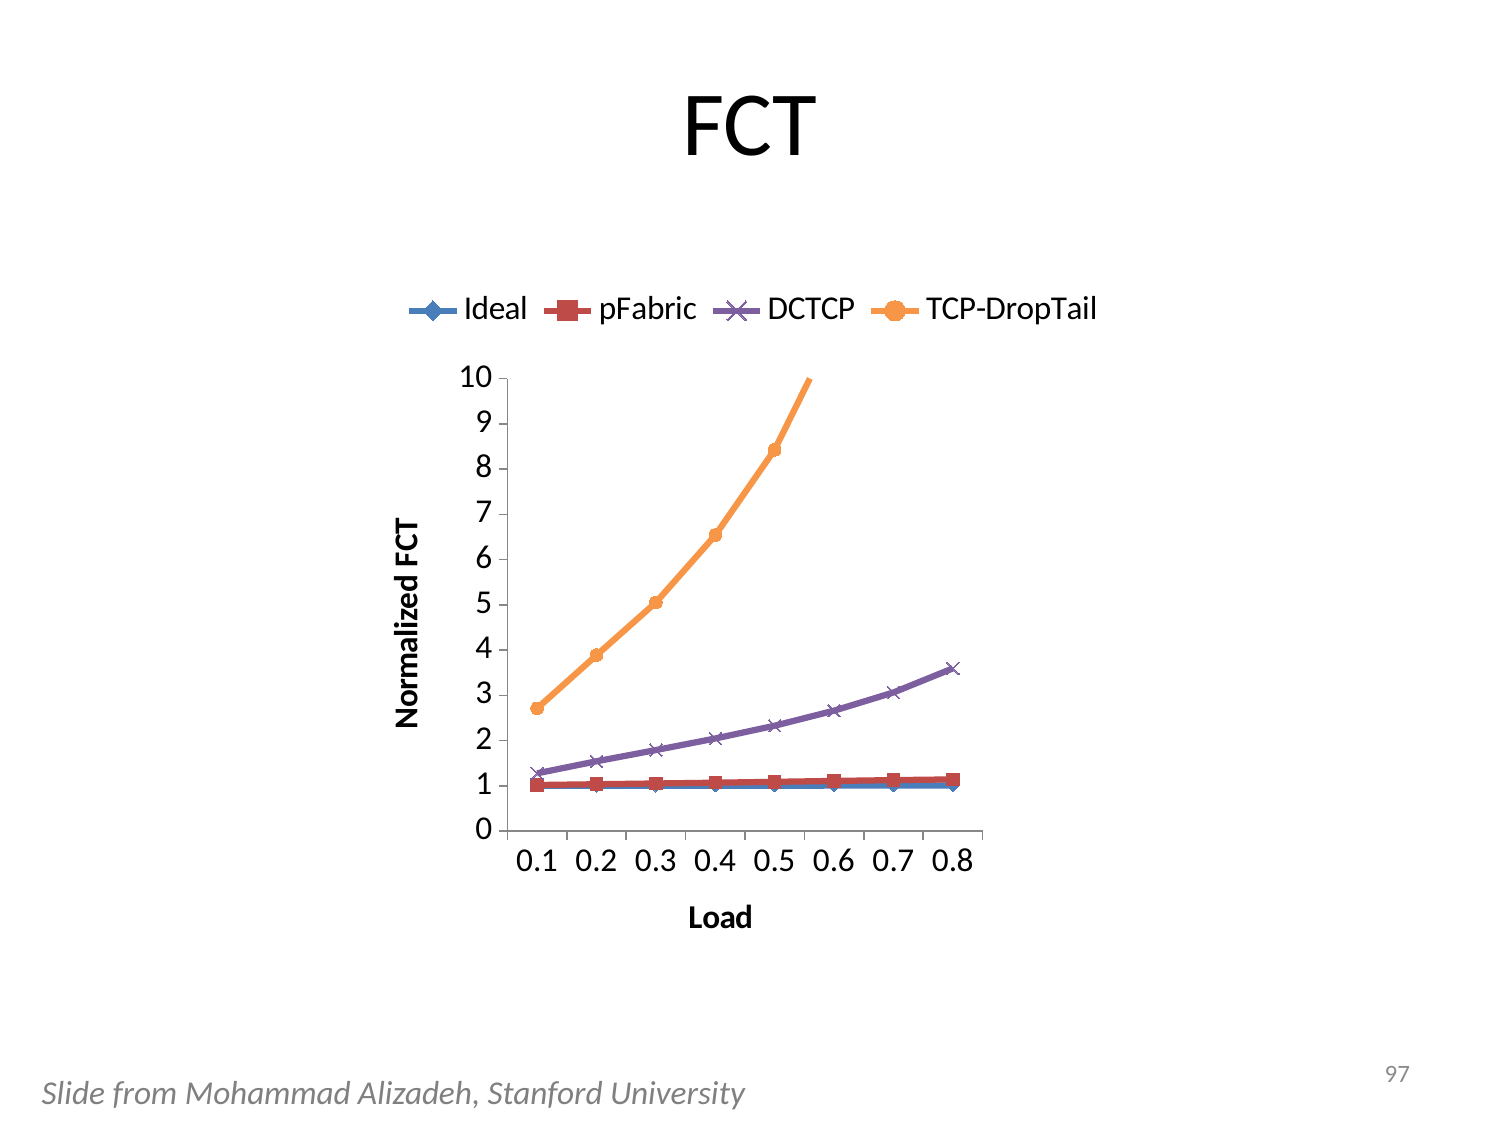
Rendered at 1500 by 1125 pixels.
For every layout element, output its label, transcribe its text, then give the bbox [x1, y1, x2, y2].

text_box Slide from Mohammad Alizadeh, Stanford University [26, 1064, 769, 1120]
slide_number 97 [1074, 1042, 1425, 1103]
chart [167, 269, 1332, 1011]
title FCT [75, 24, 1425, 213]
